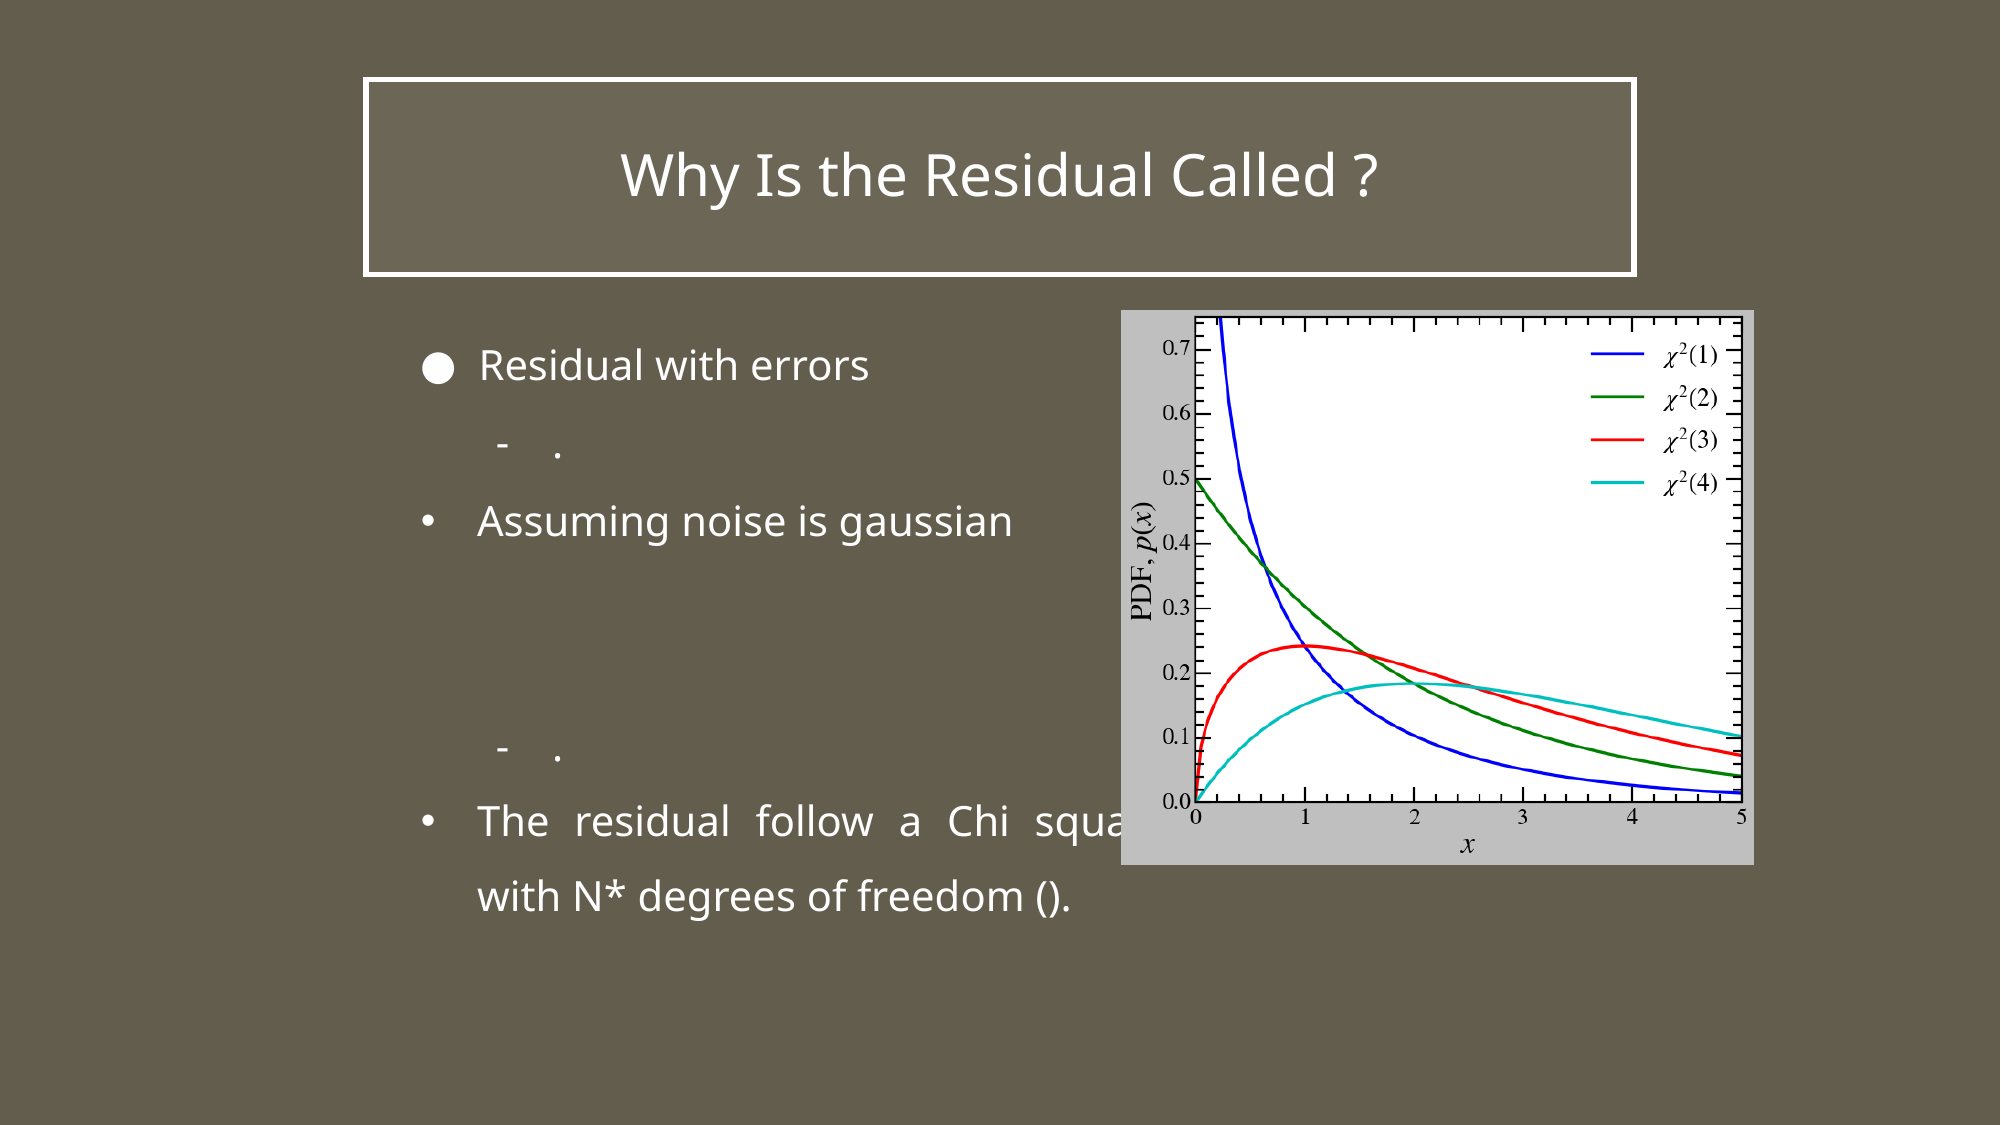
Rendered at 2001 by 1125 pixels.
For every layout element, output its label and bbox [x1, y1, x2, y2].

picture [1120, 310, 1754, 866]
